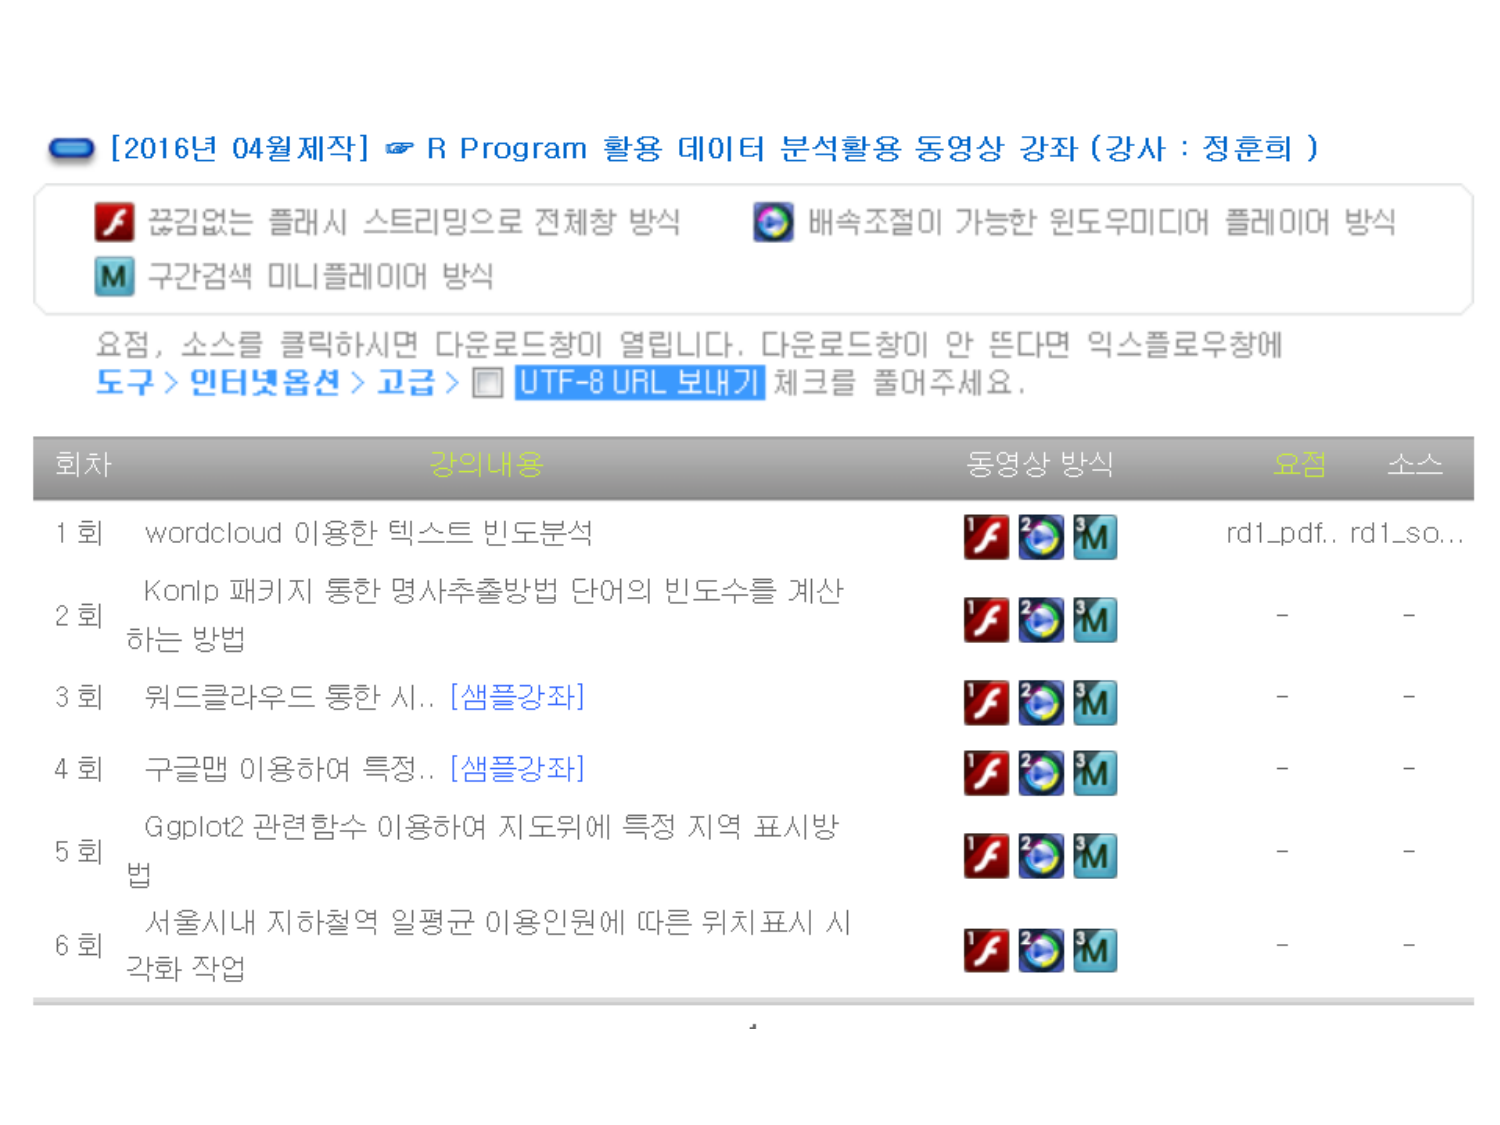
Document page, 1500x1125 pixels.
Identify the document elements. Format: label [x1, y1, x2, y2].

picture [10, 95, 1490, 1030]
